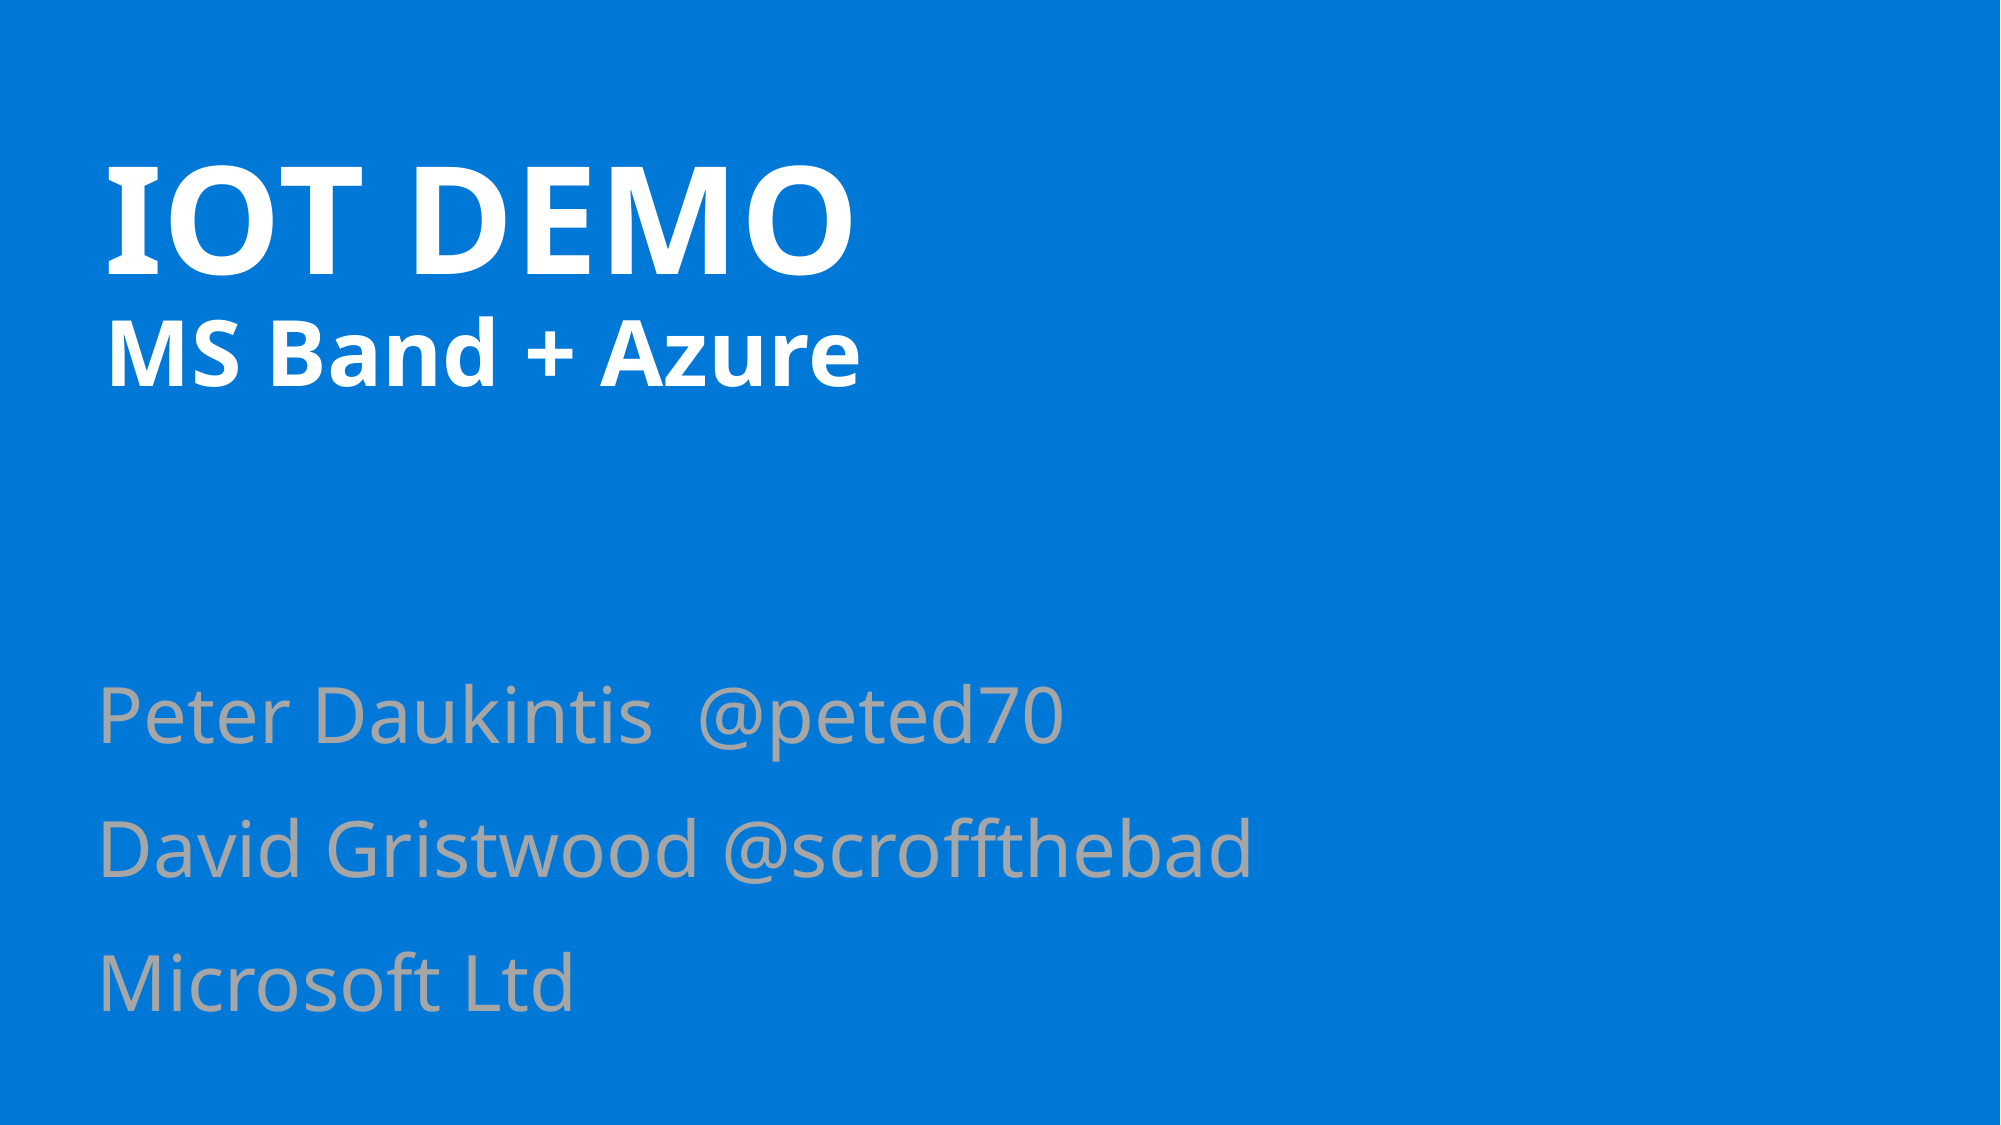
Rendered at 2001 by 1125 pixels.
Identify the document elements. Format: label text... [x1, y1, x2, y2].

text_box IOT DEMO MS Band + Azure [82, 127, 1846, 586]
text_box Peter Daukintis @peted70 David Gristwood @scroffthebad Microsoft Ltd [82, 668, 1331, 1036]
